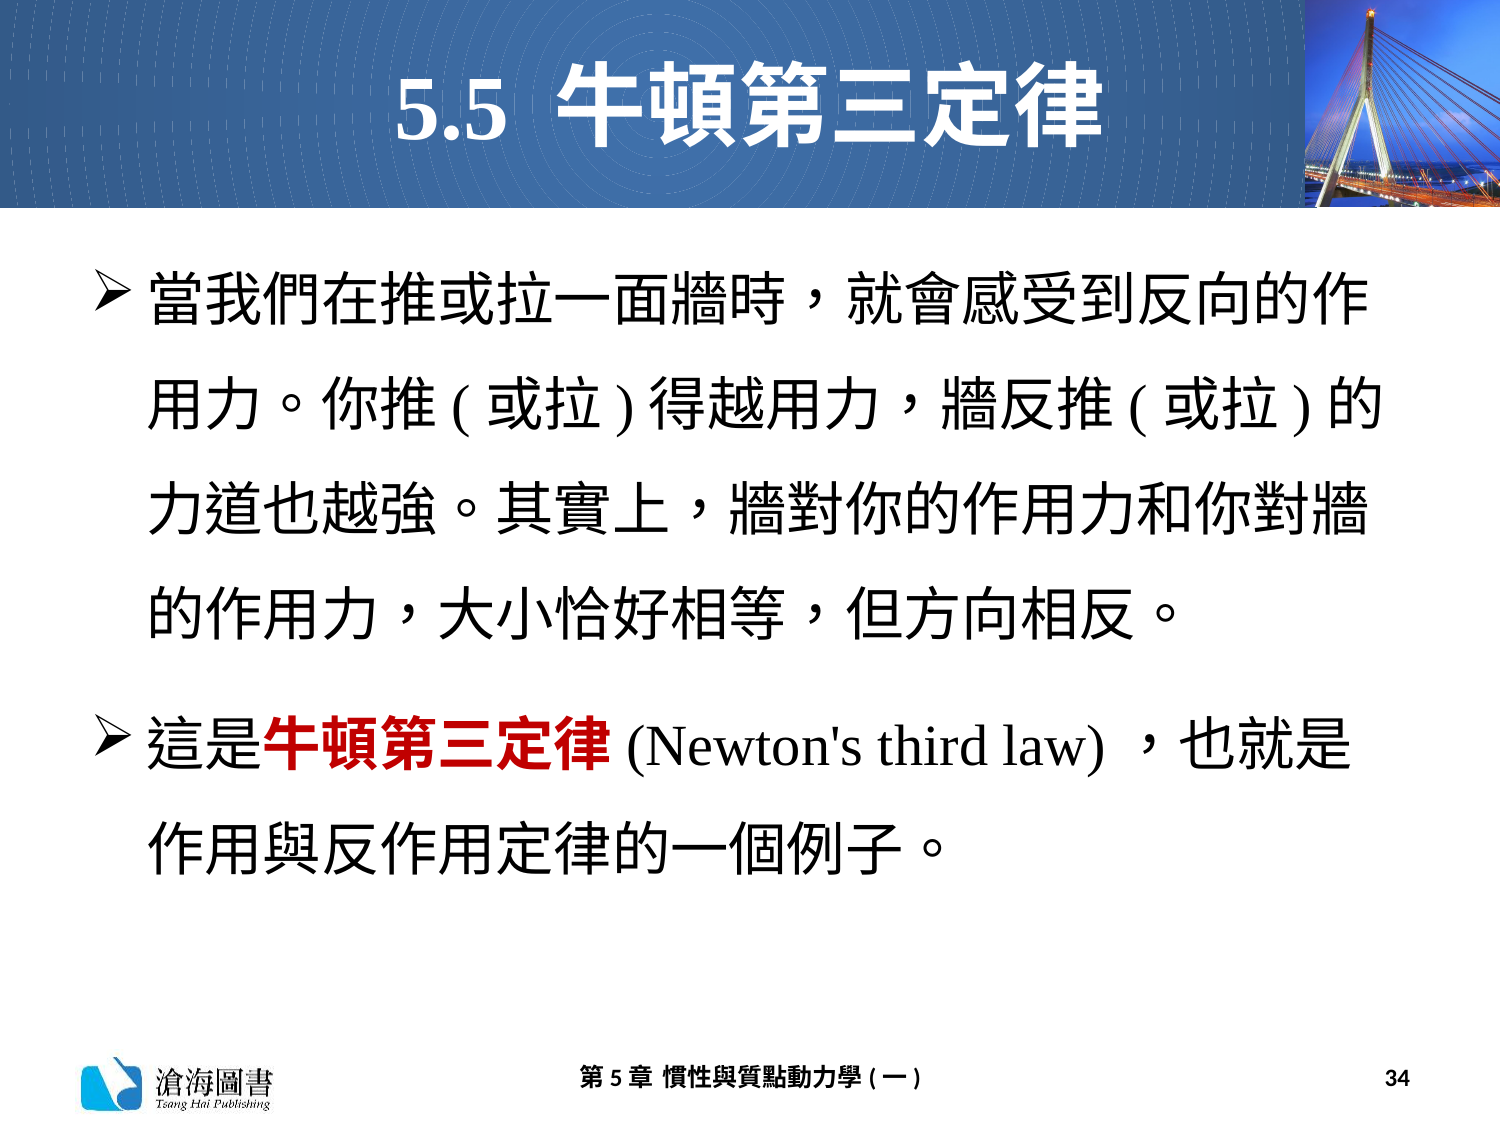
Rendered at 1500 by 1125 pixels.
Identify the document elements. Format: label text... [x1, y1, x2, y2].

picture [75, 1049, 274, 1118]
title 5.5 牛頓第三定律 [75, 21, 1425, 185]
footer 第5章 慣性與質點動力學(一) [512, 1046, 988, 1107]
picture [1305, 0, 1500, 207]
list 當我們在推或拉一面牆時，就會感受到反向的作用力。你推(或拉)得越用力，牆反推(或拉)的力道也越強。其實上，牆對你的作用力和你對牆的作用力，大小恰好相等，但方向相反。 這是牛頓第三定律(Newton's third law)，也就是作用與反作用定律的一個例子。 [75, 219, 1425, 1043]
slide_number 34 [1074, 1046, 1425, 1107]
